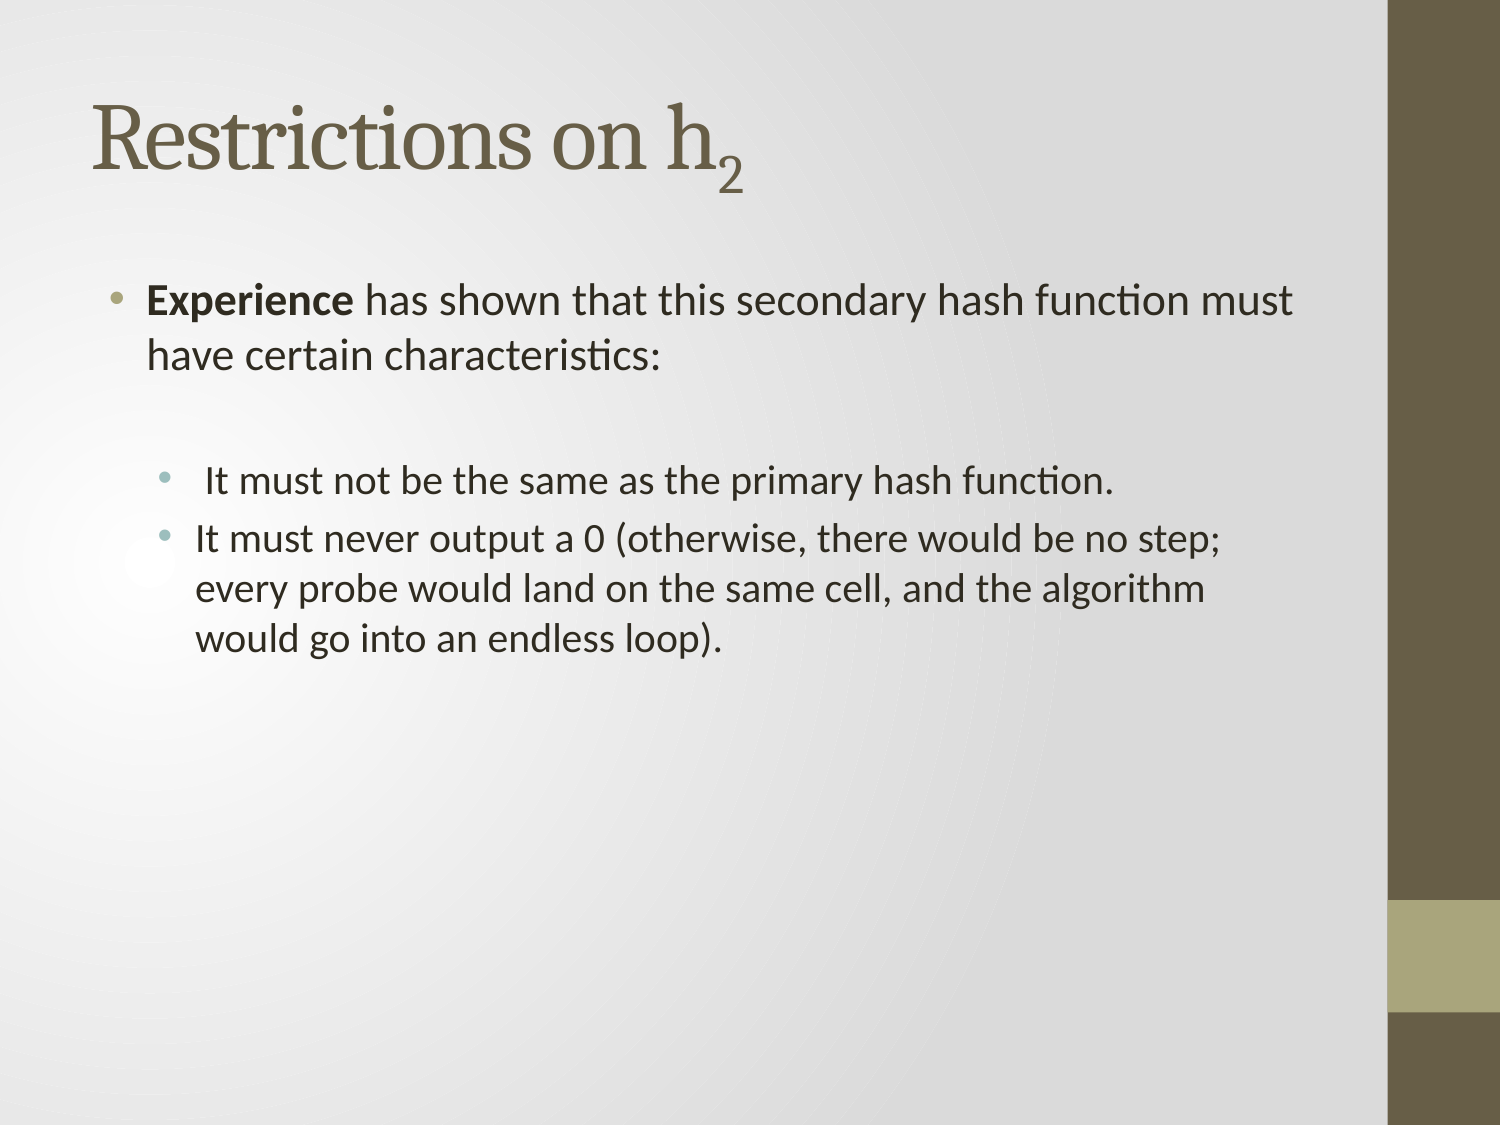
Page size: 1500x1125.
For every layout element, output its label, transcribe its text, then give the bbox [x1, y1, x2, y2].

list Experience has shown that this secondary hash function must have certain characteristics: It must not be the same as the primary hash function. It must never output a 0 (otherwise, there would be no step; every probe would land on the same cell, and the algorithm would go into an endless loop). [75, 262, 1325, 1050]
title Restrictions on h2 [75, 45, 1325, 233]
